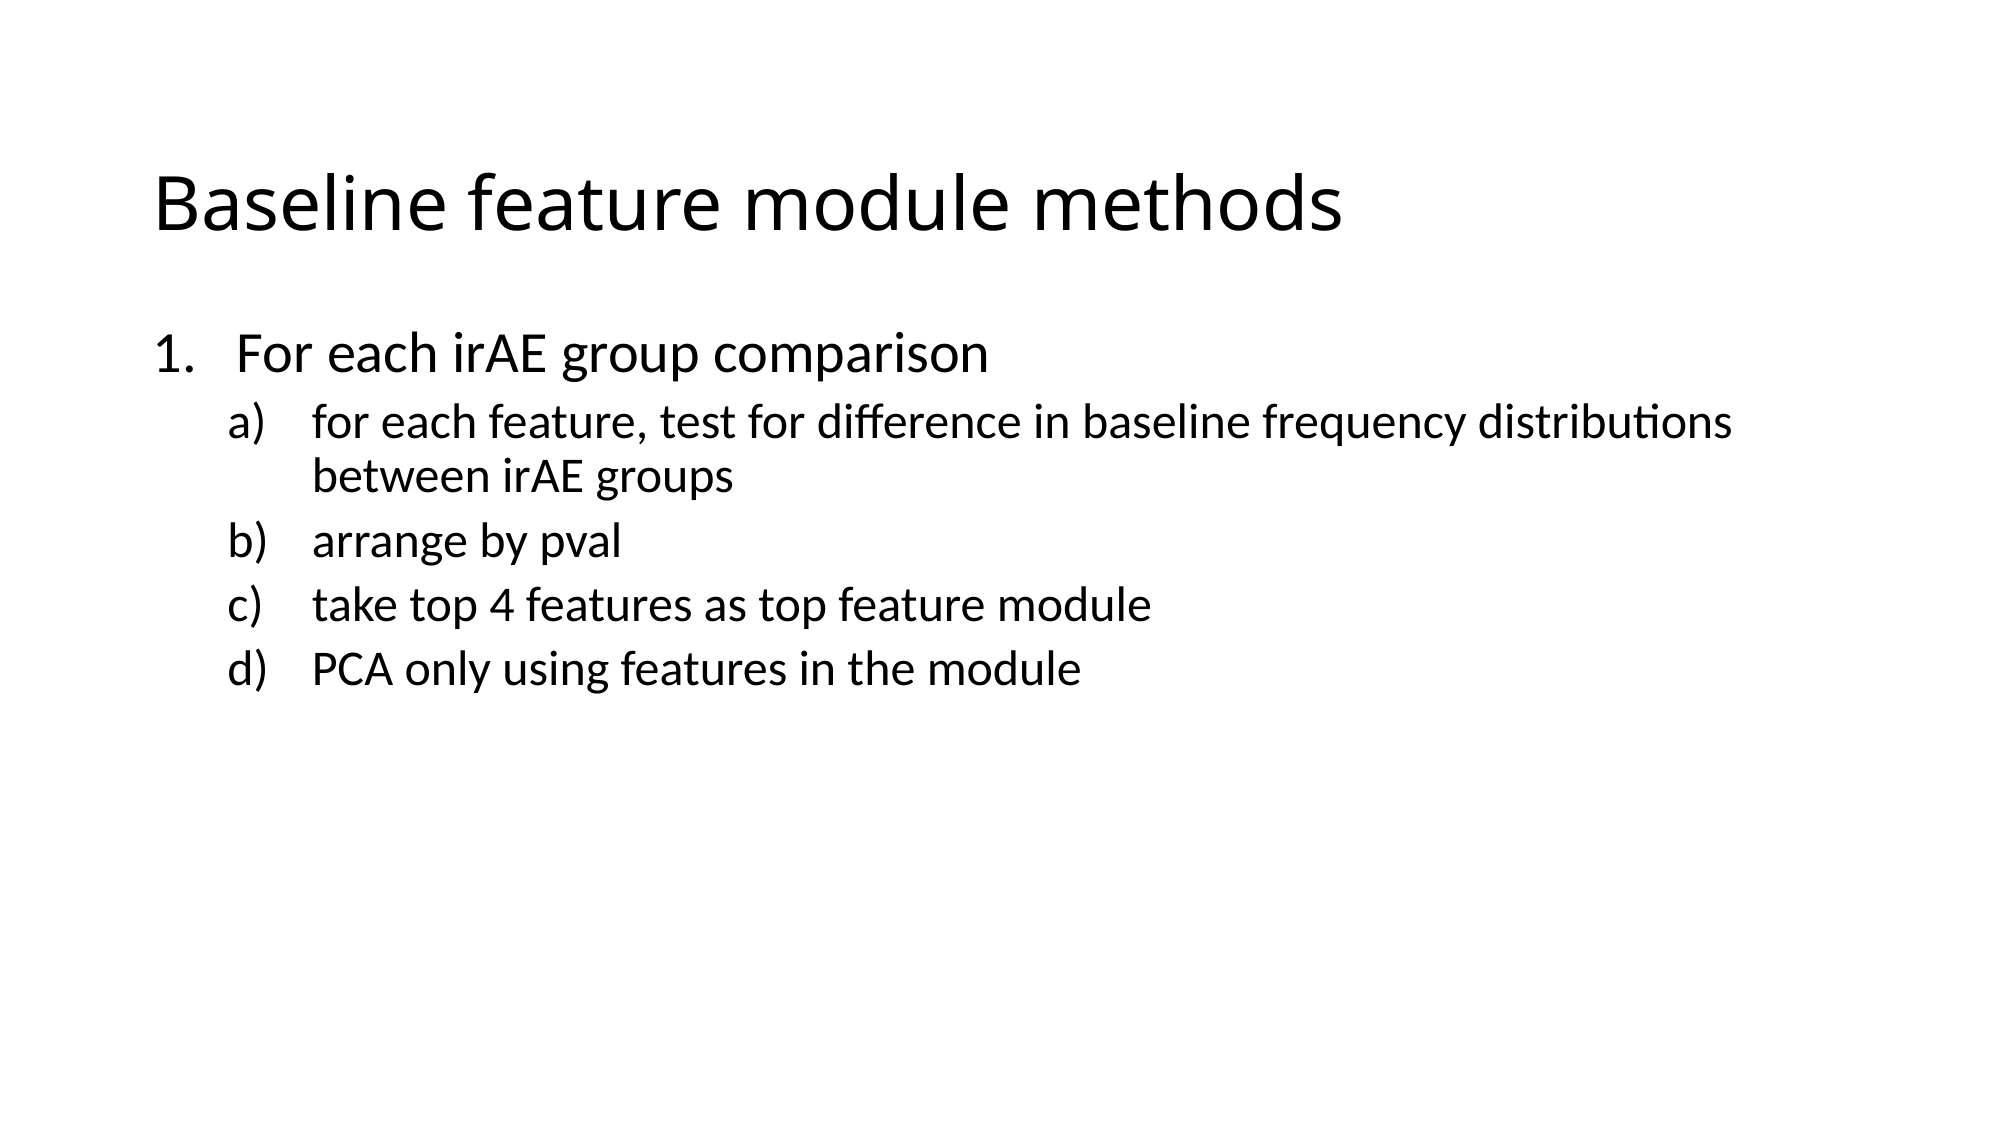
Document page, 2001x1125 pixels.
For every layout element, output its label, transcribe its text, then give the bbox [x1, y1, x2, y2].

title Baseline feature module methods [137, 97, 1843, 315]
list For each irAE group comparison for each feature, test for difference in baseline frequency distributions between irAE groups arrange by pval take top 4 features as top feature module PCA only using features in the module [137, 314, 1810, 1110]
